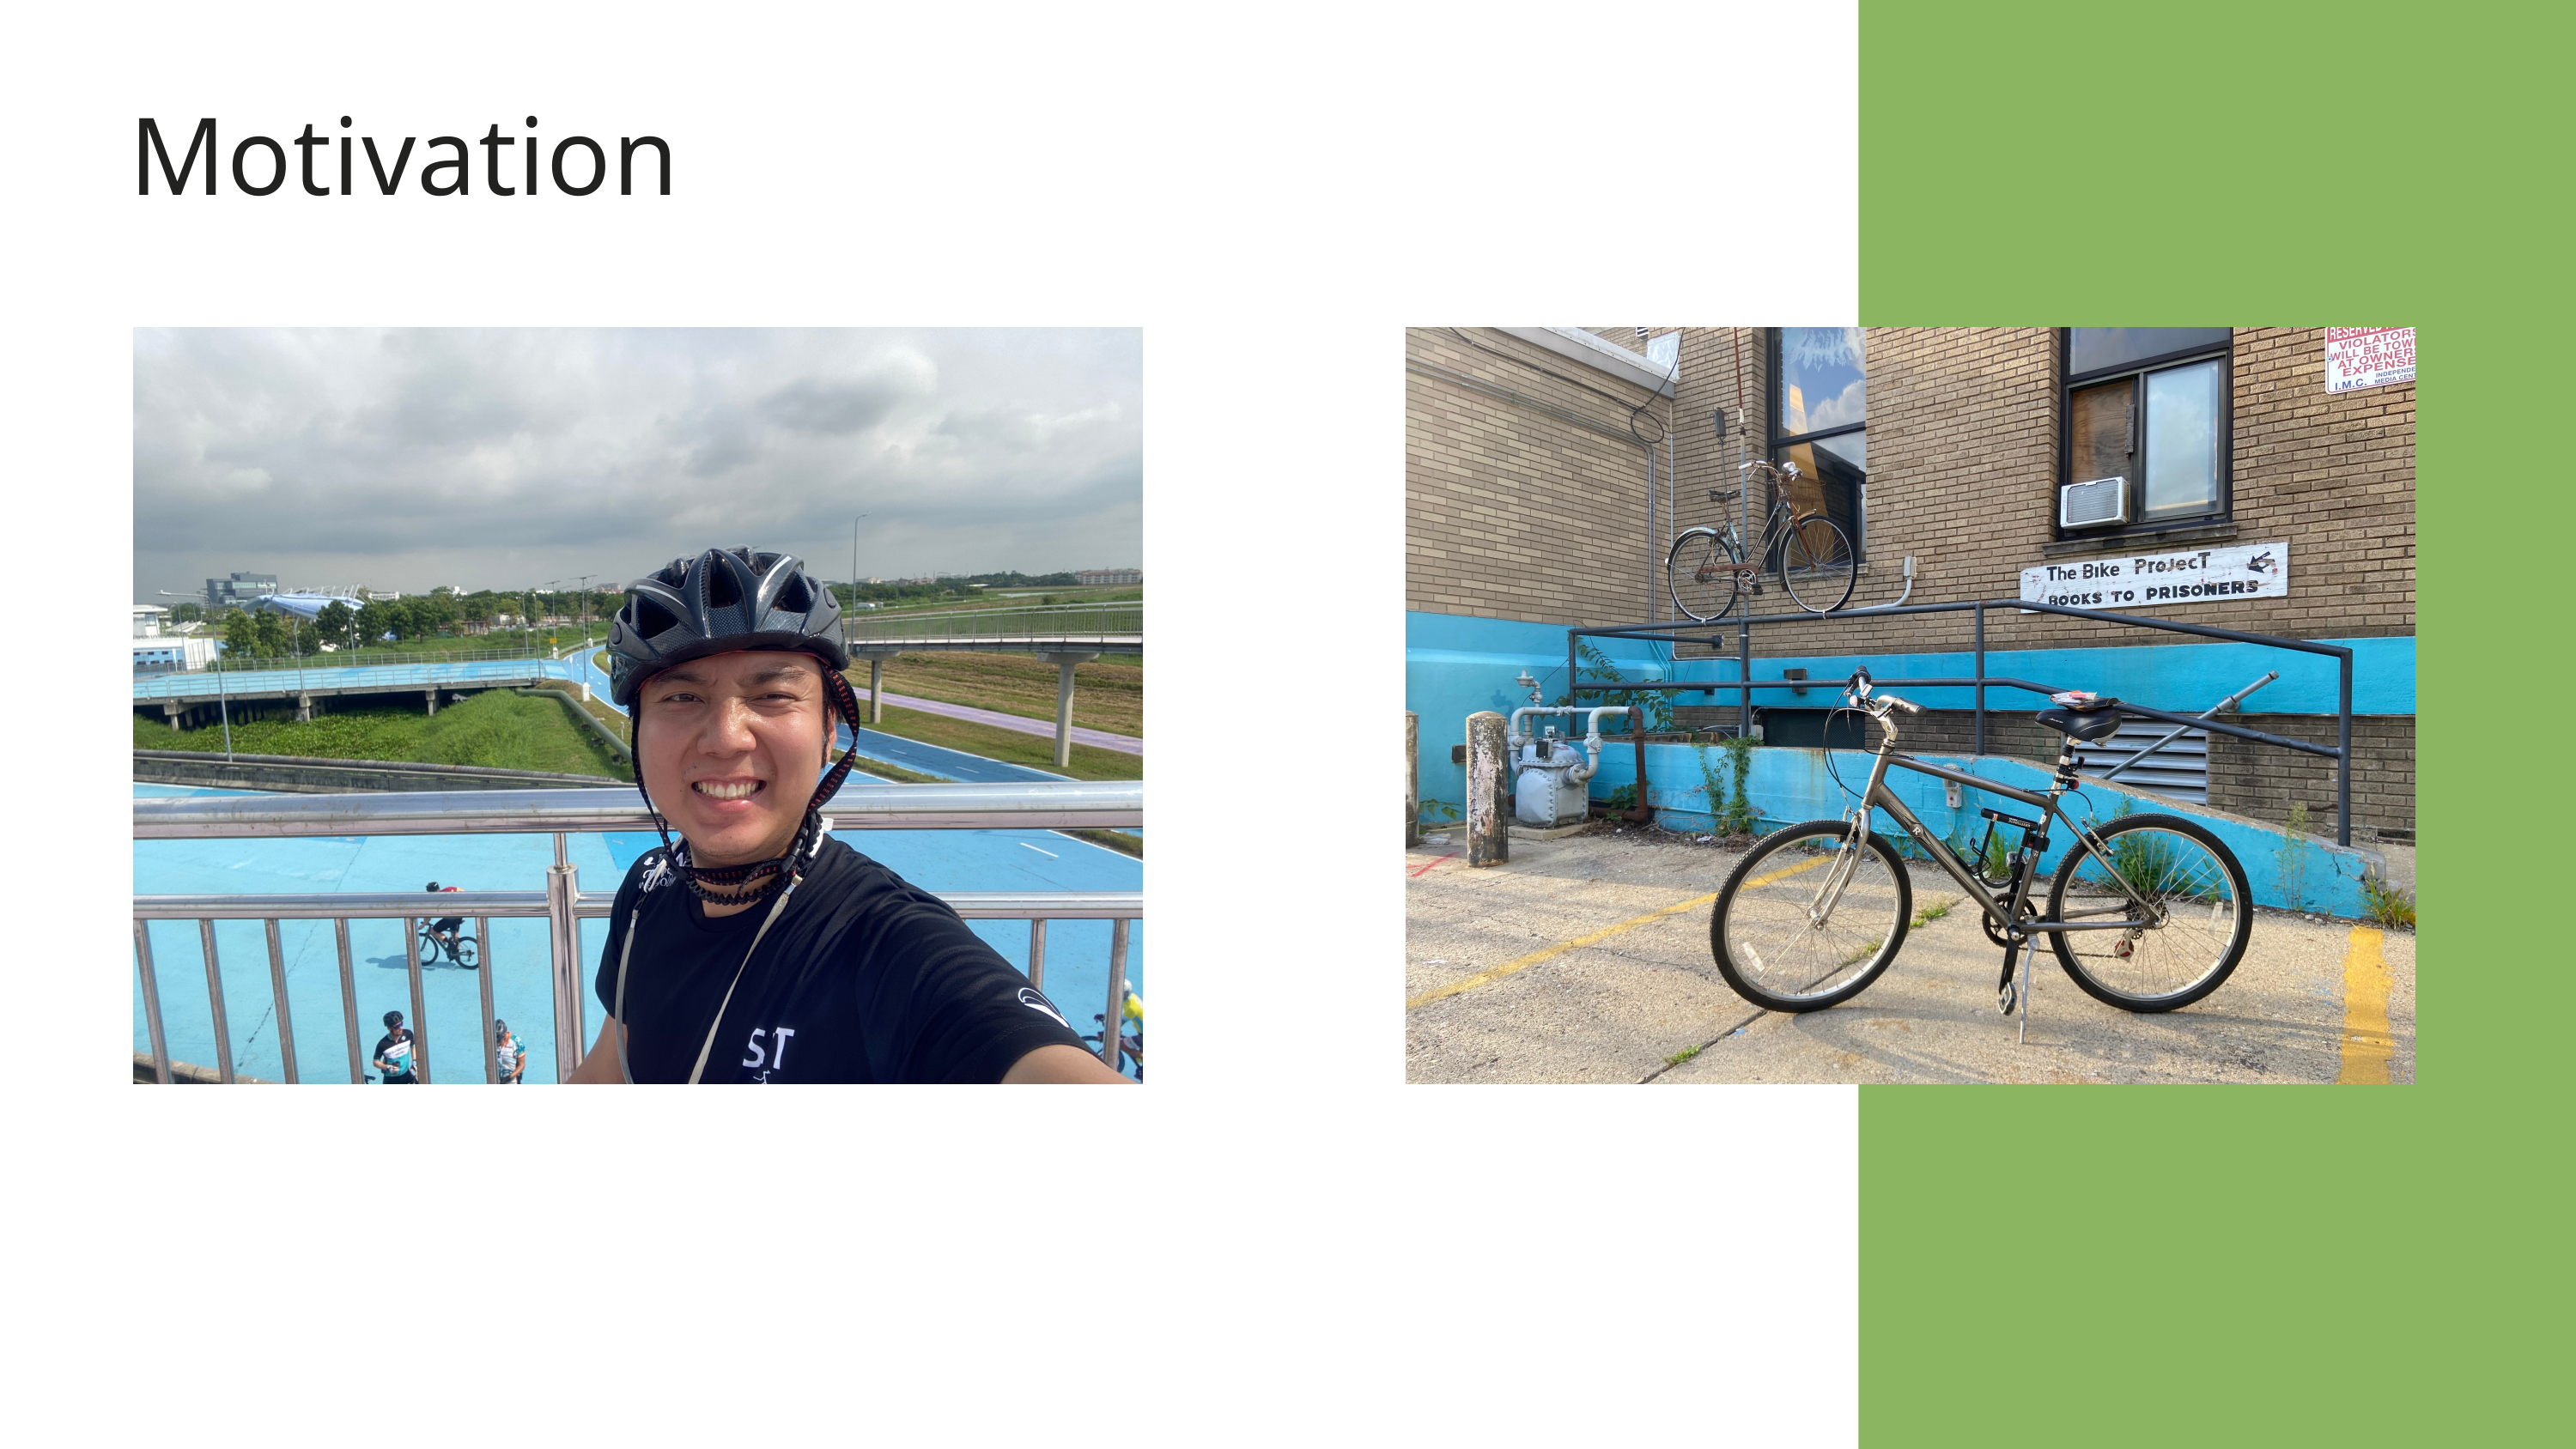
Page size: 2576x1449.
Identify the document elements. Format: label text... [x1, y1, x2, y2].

text_box Motivation [128, 76, 1281, 217]
text_box [1858, 0, 2576, 1449]
picture [1406, 326, 2415, 1084]
picture [133, 326, 1143, 1084]
